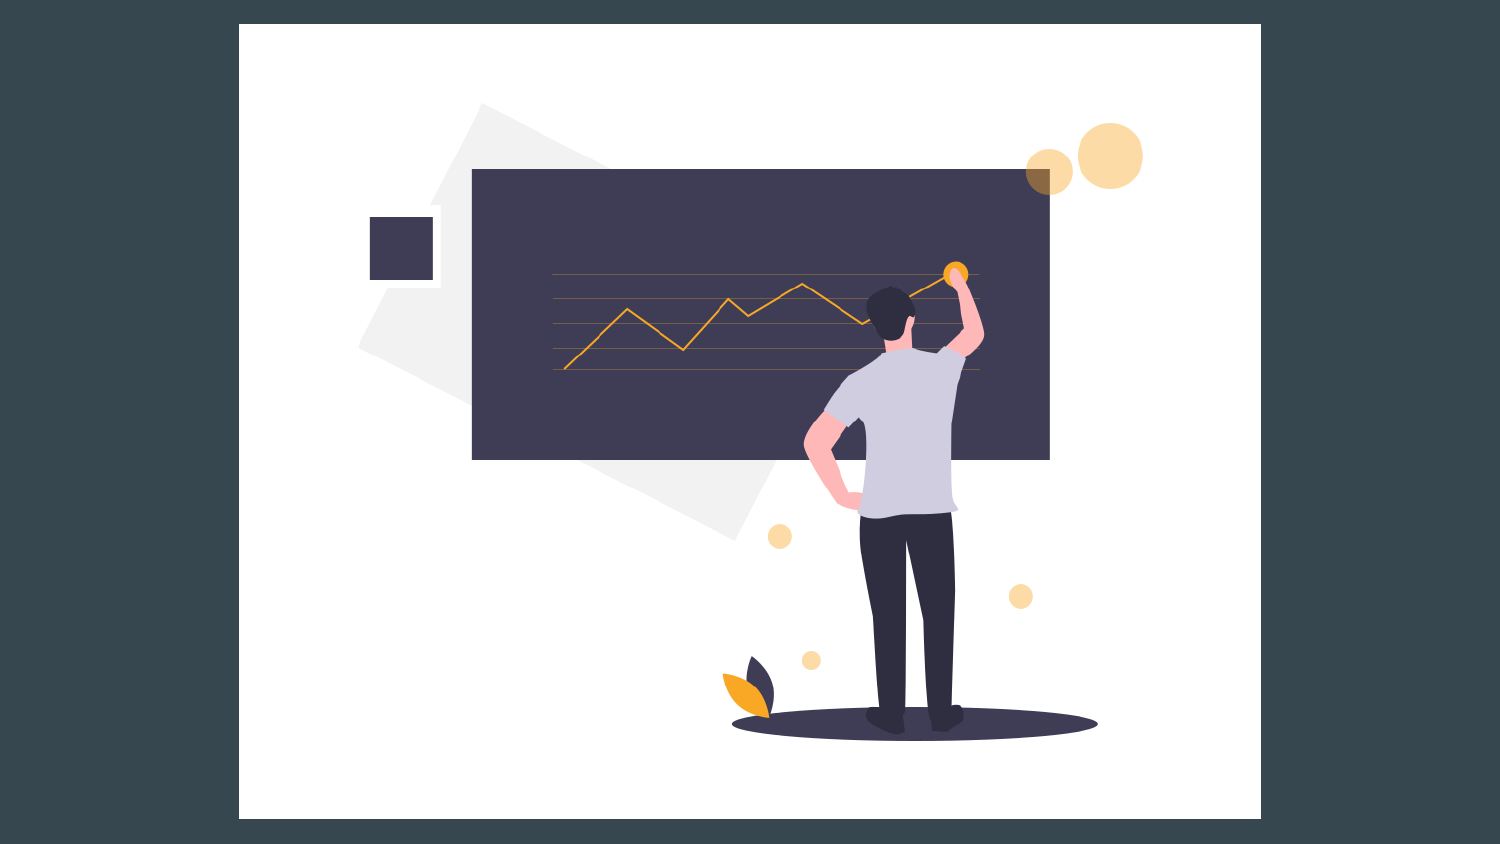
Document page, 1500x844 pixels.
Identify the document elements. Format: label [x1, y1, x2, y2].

picture [238, 24, 1262, 819]
